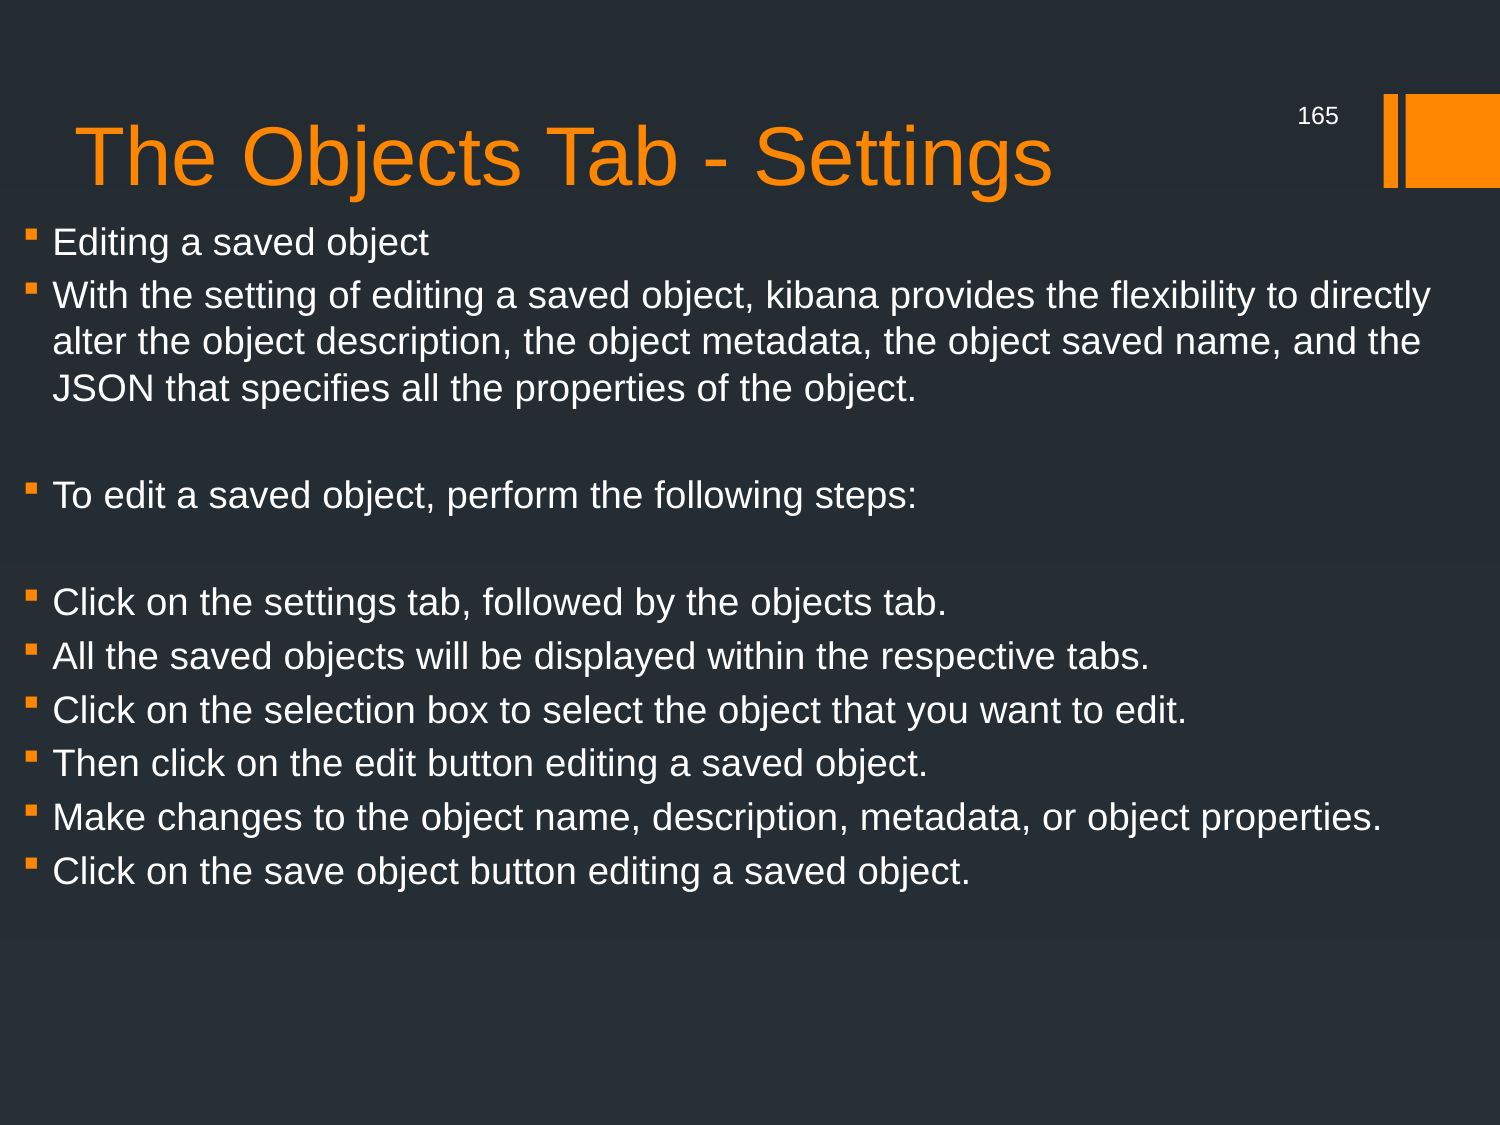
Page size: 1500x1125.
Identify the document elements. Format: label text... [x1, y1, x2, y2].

slide_number 165 [1199, 90, 1355, 140]
title The Objects Tab - Settings [59, 20, 1260, 209]
list Editing a saved object With the setting of editing a saved object, kibana provides the flexibility to directly alter the object description, the object metadata, the object saved name, and the JSON that specifies all the properties of the object. To edit a saved object, perform the following steps: Click on the settings tab, followed by the objects tab. All the saved objects will be displayed within the respective tabs. Click on the selection box to select the object that you want to edit. Then click on the edit button editing a saved object. Make changes to the object name, description, metadata, or object properties. Click on the save object button editing a saved object. [0, 209, 1488, 906]
